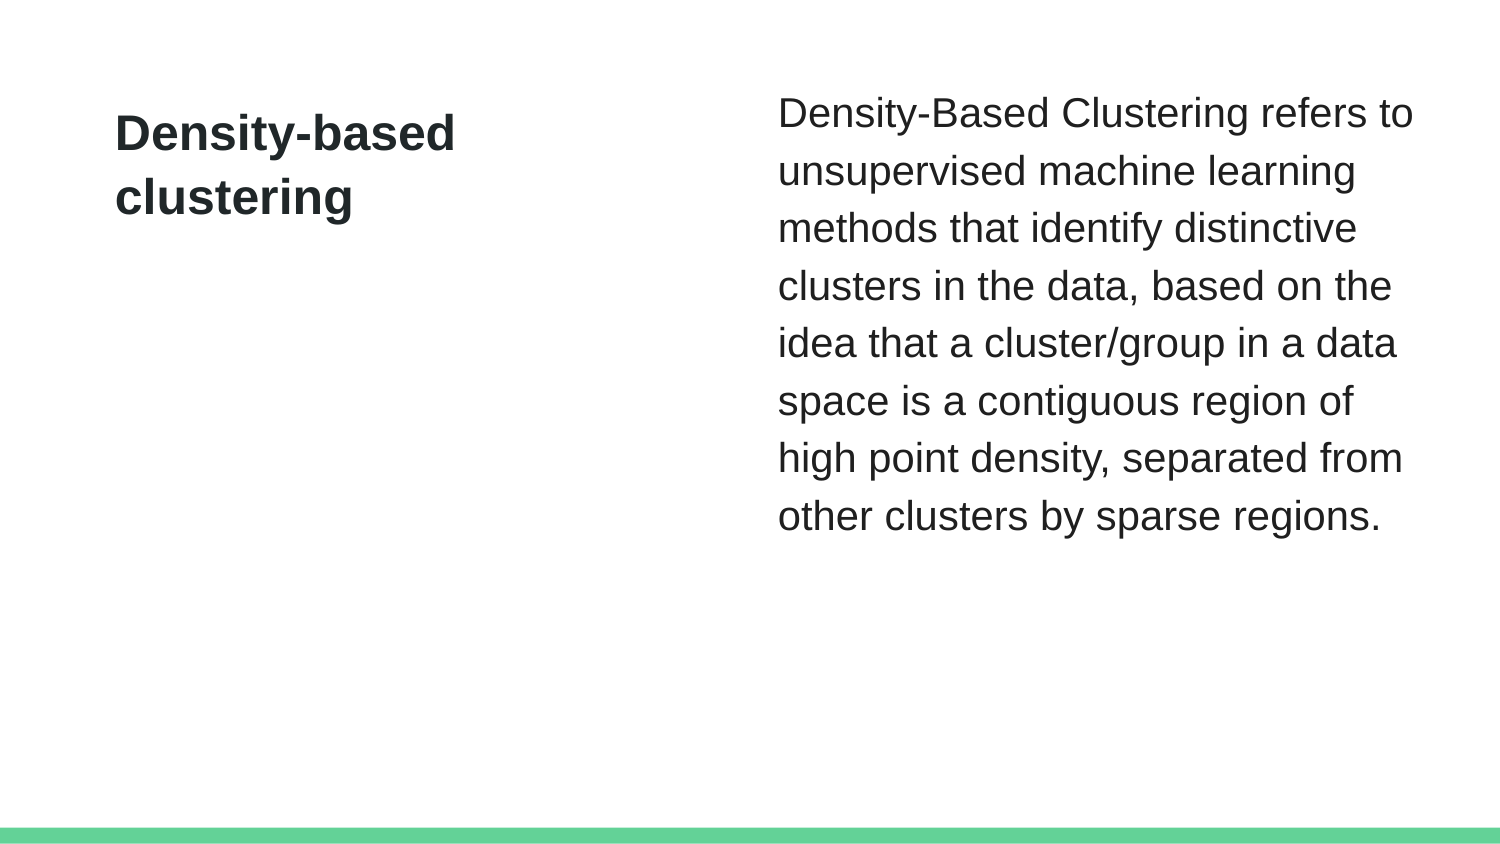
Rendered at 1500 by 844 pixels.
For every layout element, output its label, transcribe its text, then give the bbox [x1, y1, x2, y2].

text_box Density-Based Clustering refers to unsupervised machine learning methods that identify distinctive clusters in the data, based on the idea that a cluster/group in a data space is a contiguous region of high point density, separated from other clusters by sparse regions. [762, 63, 1446, 607]
title Density-based clustering [25, 82, 660, 494]
